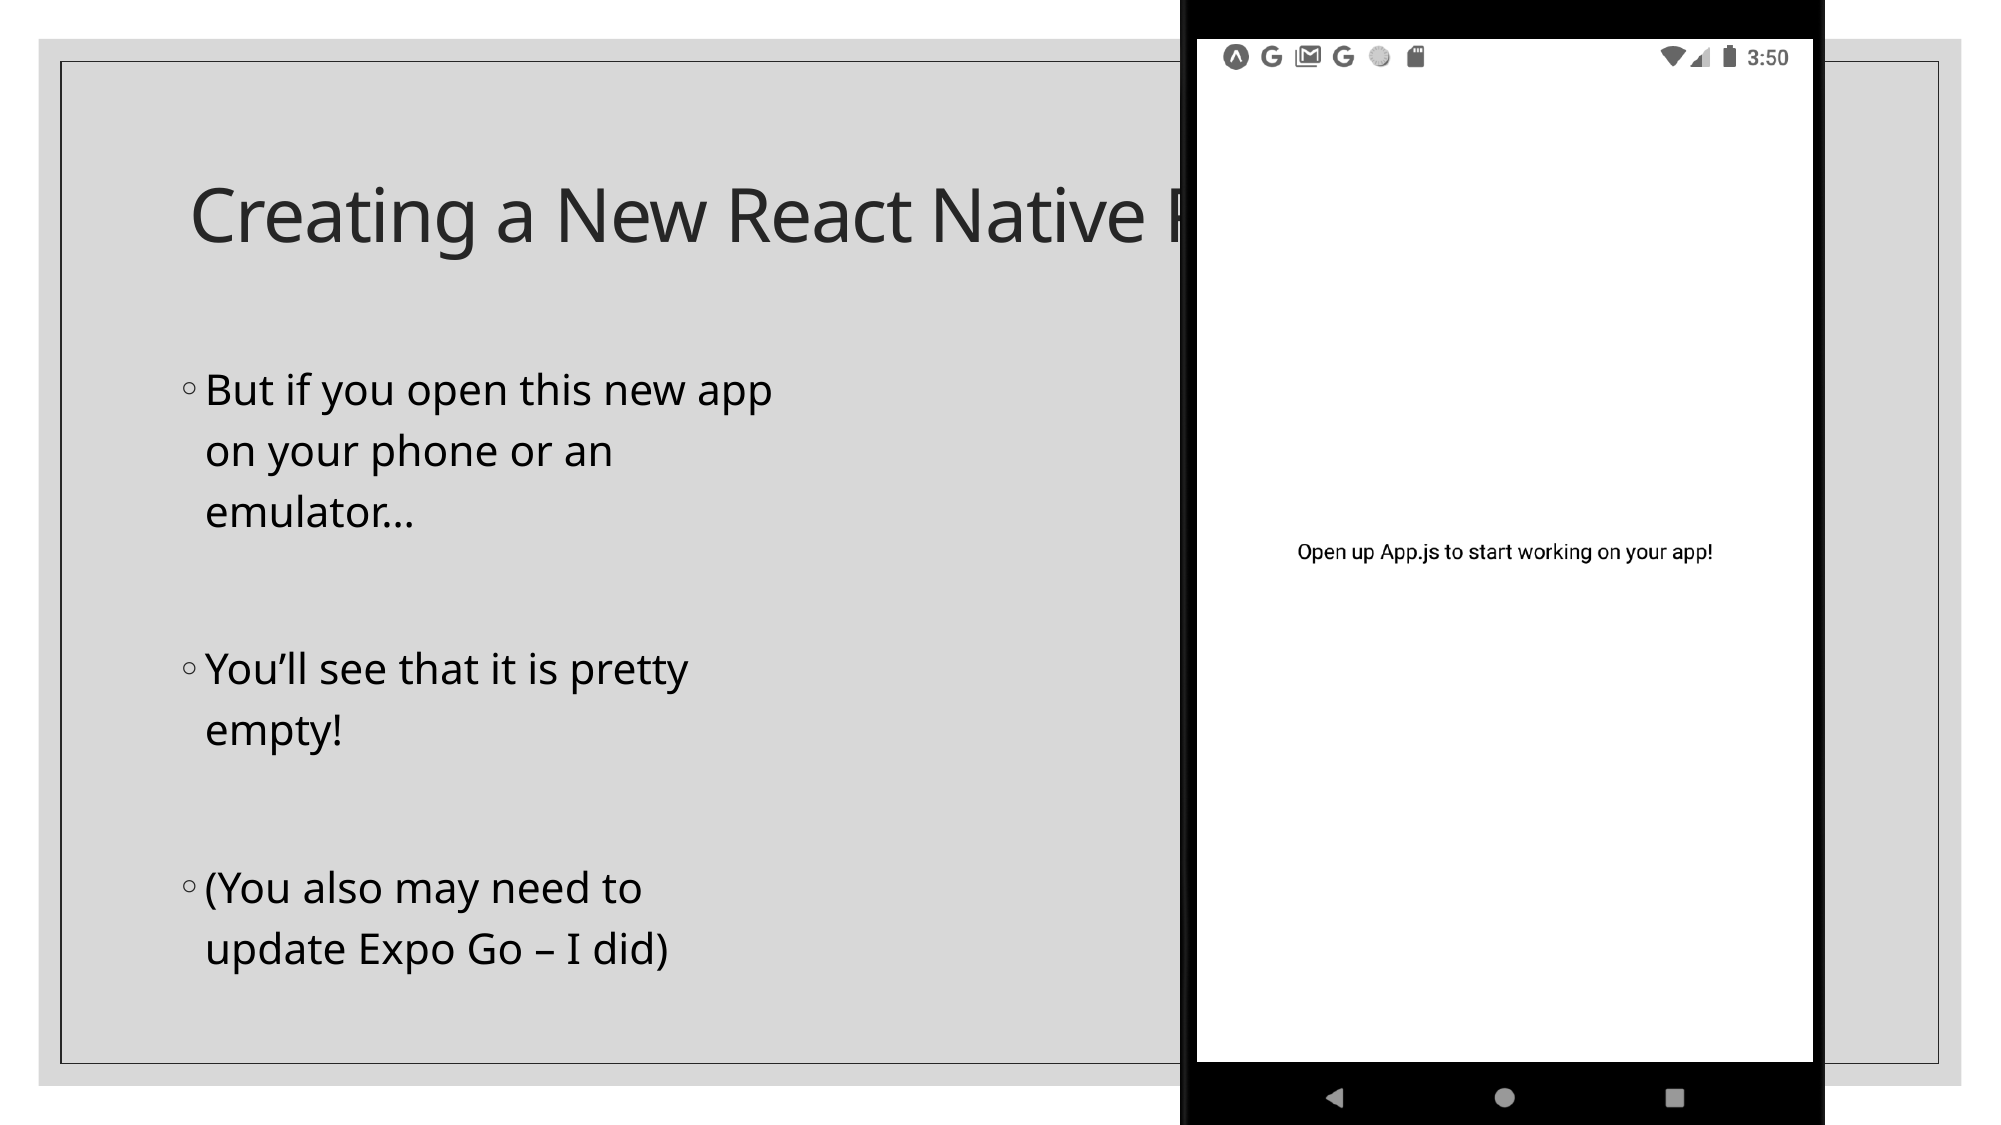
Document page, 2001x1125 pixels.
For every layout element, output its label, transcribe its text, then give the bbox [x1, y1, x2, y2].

list But if you open this new app on your phone or an emulator… You’ll see that it is pretty empty! (You also may need to update Expo Go – I did) [161, 345, 804, 986]
picture [1180, 0, 1825, 1125]
title Creating a New React Native Project [174, 105, 1174, 331]
